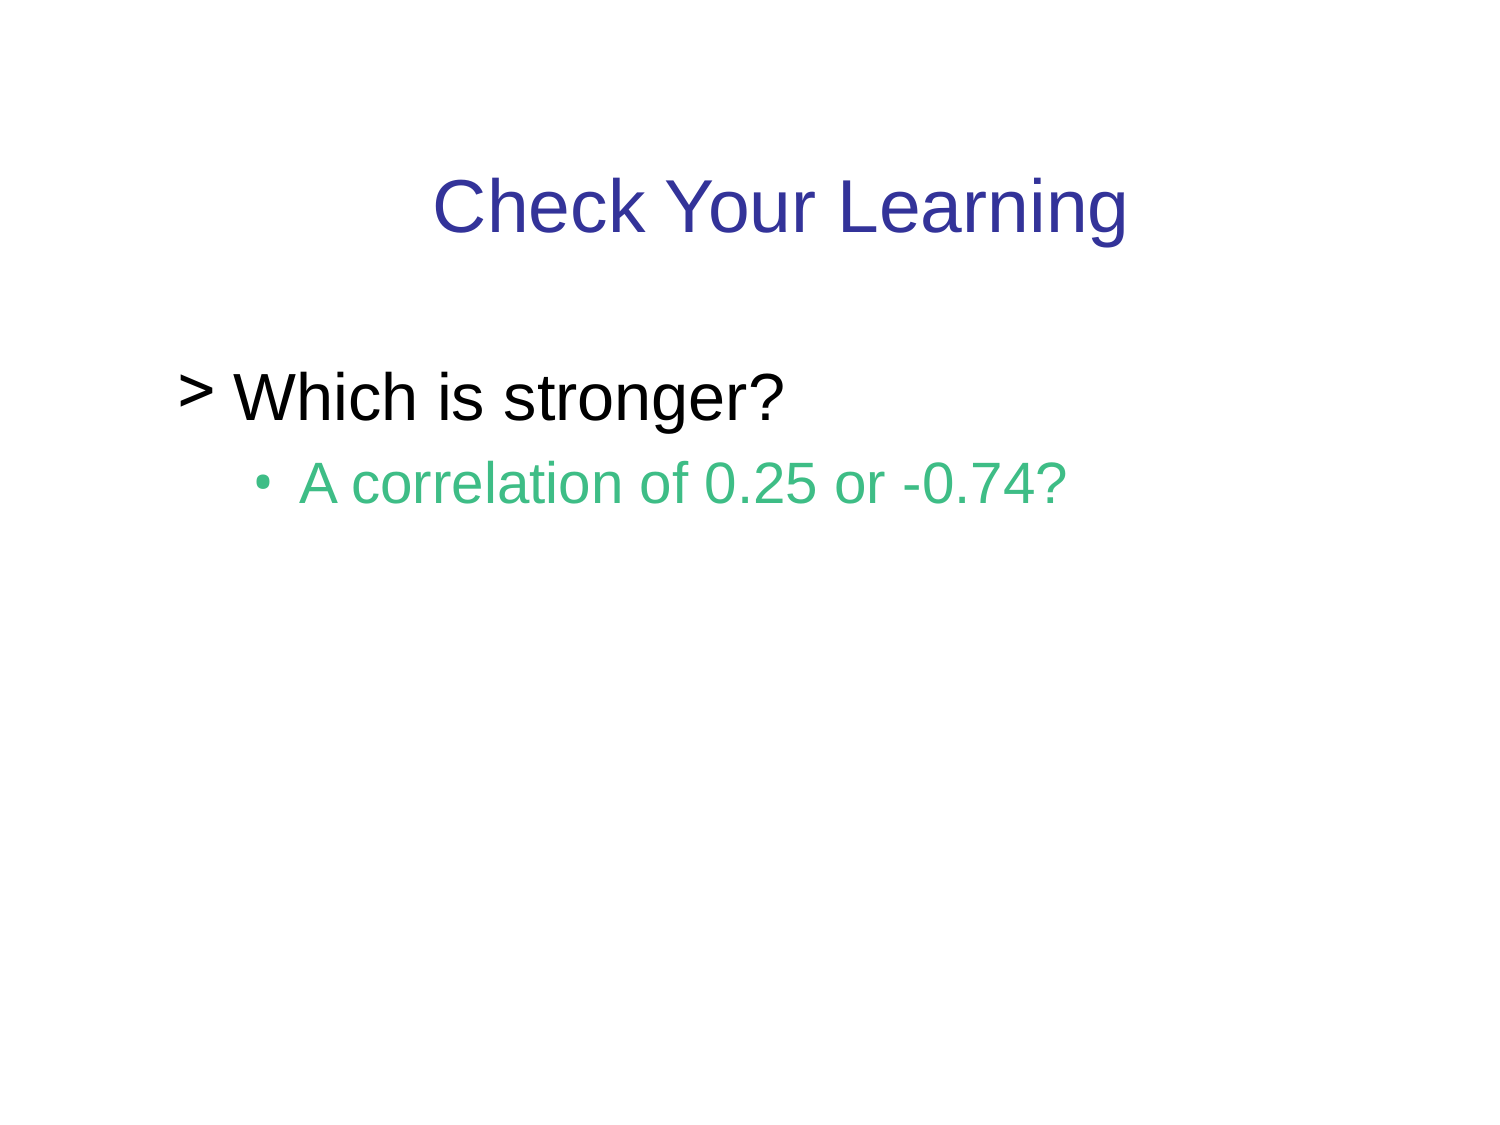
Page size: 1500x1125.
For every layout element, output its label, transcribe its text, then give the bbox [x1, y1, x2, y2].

list Check Your Learning Which is stronger? A correlation of 0.25 or -0.74? [162, 149, 1438, 925]
